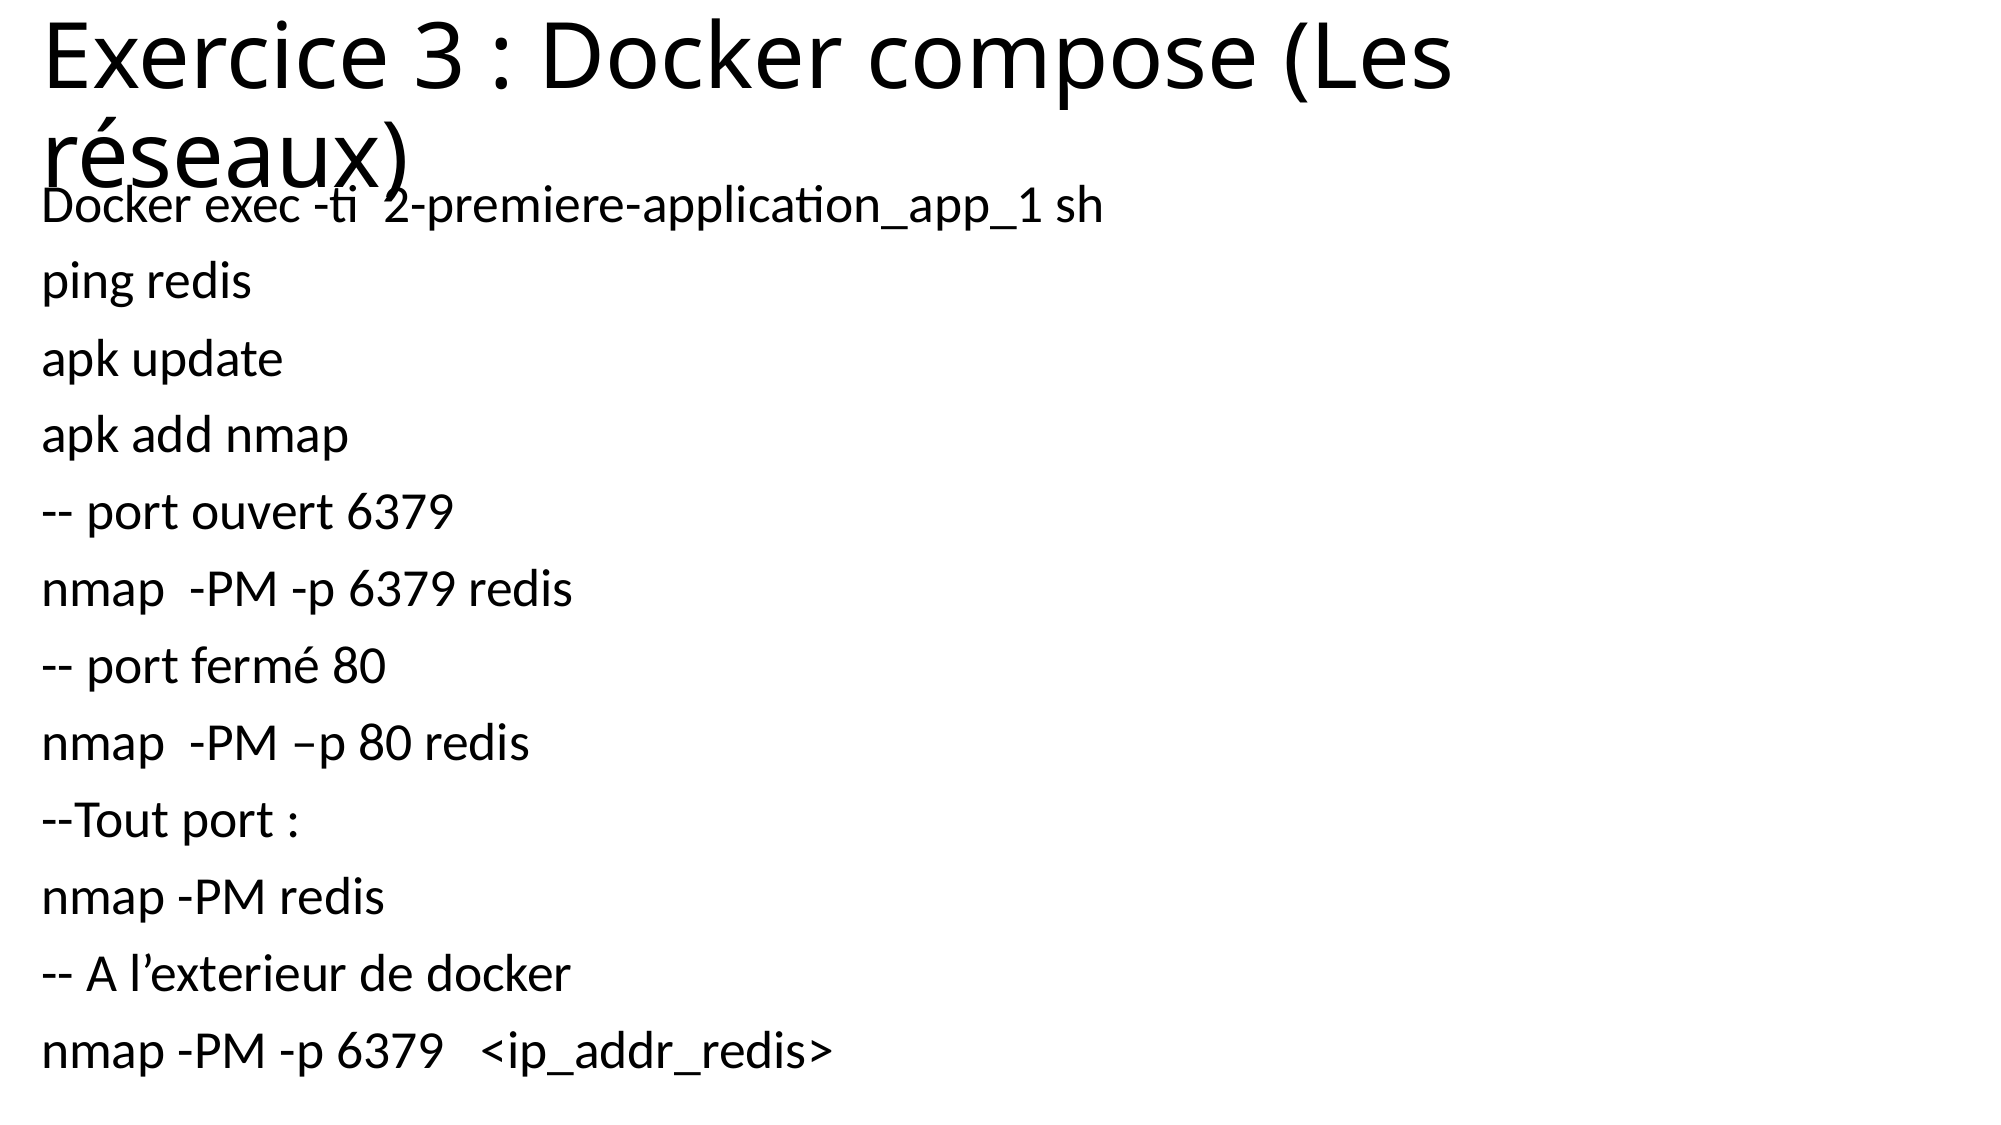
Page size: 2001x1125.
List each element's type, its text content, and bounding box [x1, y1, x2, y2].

title Exercice 3 : Docker compose (Les réseaux) [26, 0, 1752, 168]
list Docker exec -ti 2-premiere-application_app_1 sh ping redis apk update apk add nmap -- port ouvert 6379 nmap -PM -p 6379 redis -- port fermé 80 nmap -PM –p 80 redis --Tout port : nmap -PM redis -- A l’exterieur de docker nmap -PM -p 6379 <ip_addr_redis> [26, 168, 1871, 1093]
